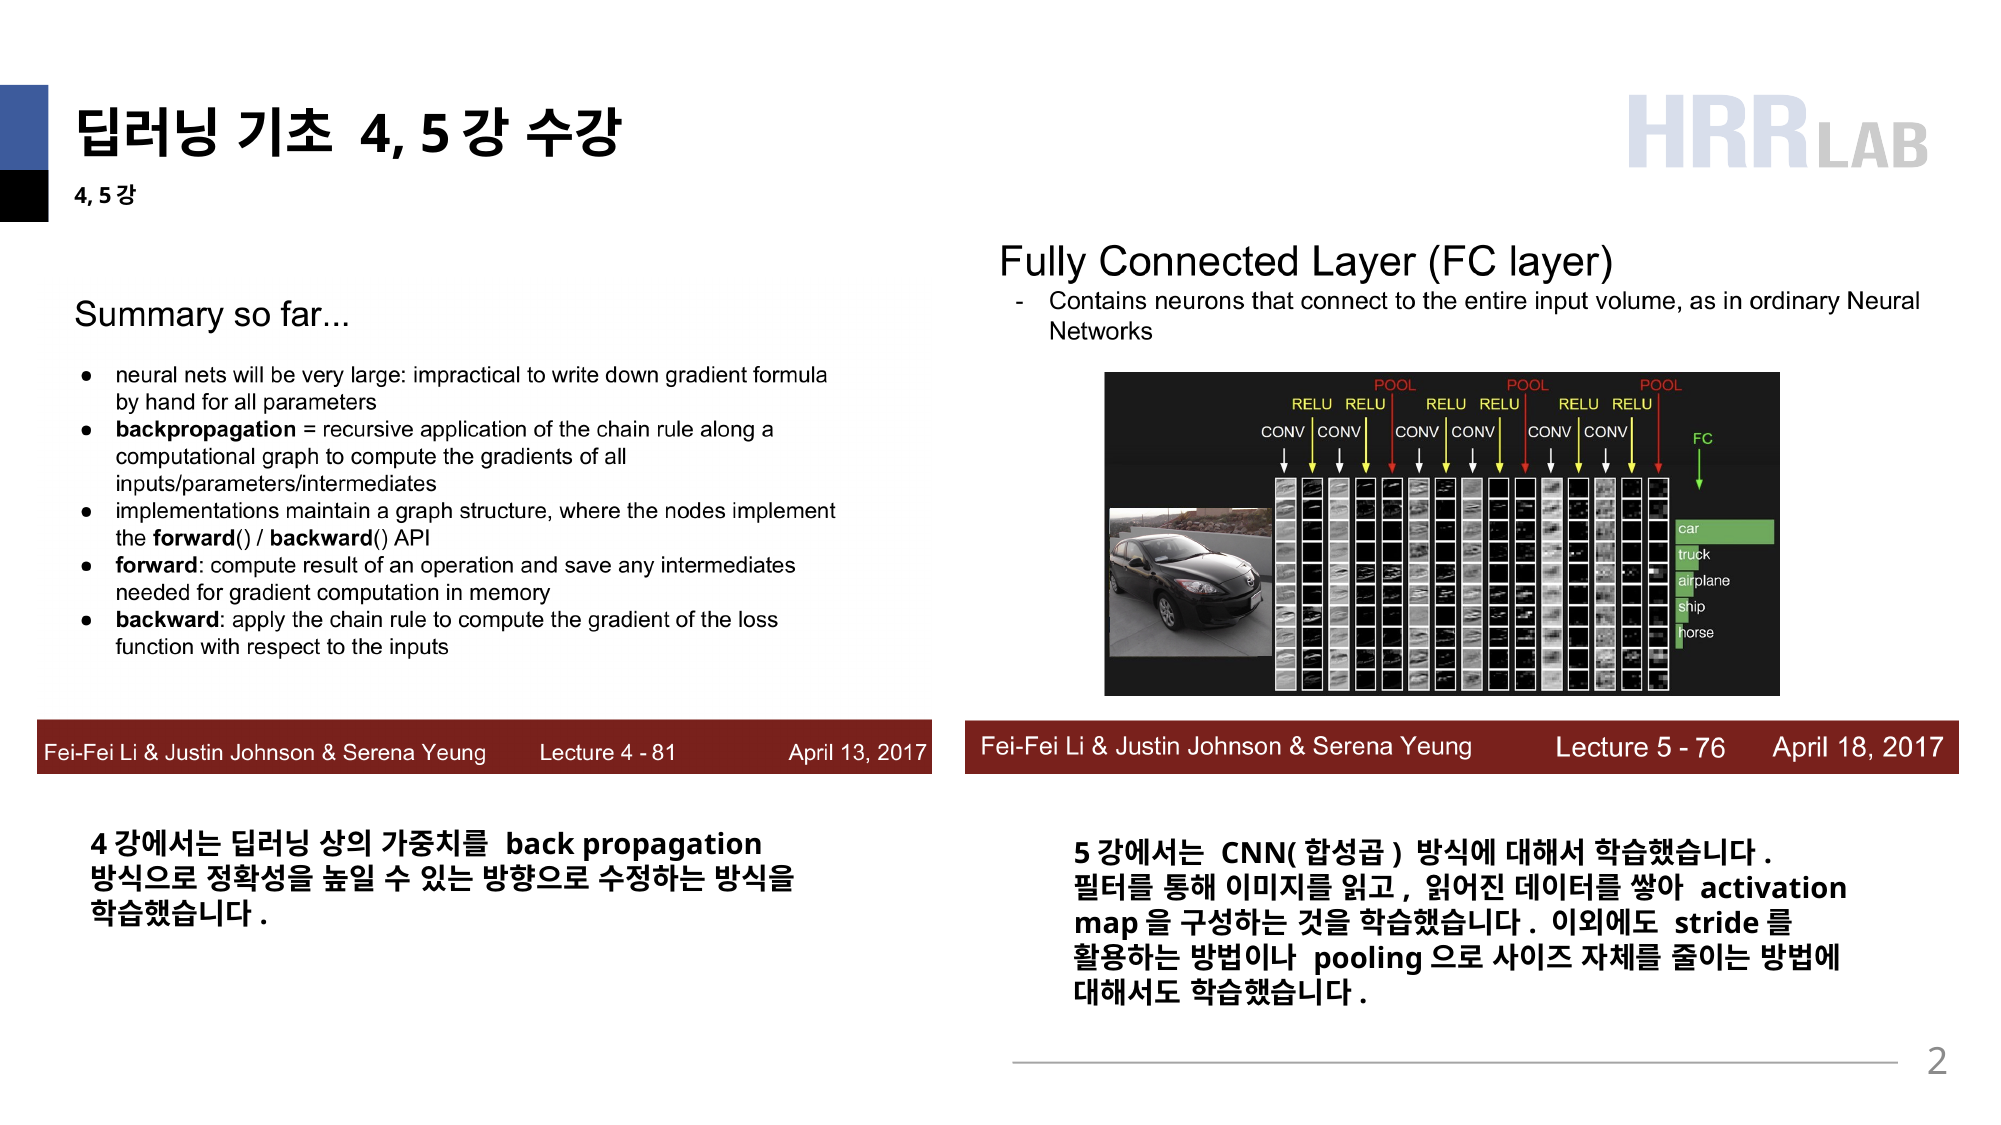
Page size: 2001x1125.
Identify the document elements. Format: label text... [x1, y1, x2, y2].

picture [965, 215, 1960, 774]
title 딥러닝 기초 4, 5강 수강 [59, 99, 1110, 172]
text_box 4강에서는 딥러닝 상의 가중치를 back propagation 방식으로 정확성을 높일 수 있는 방향으로 수정하는 방식을 학습했습니다. [75, 818, 894, 938]
slide_number 2 [1897, 1032, 1978, 1093]
text_box 5강에서는 CNN(합성곱) 방식에 대해서 학습했습니다. 필터를 통해 이미지를 읽고, 읽어진 데이터를 쌓아 activation map을 구성하는 것을 학습했습니다. 이외에도 stride를 활용하는 방법이나 pooling으로 사이즈 자체를 줄이는 방법에 대해서도 학습했습니다. [1059, 827, 1866, 1017]
list 4, 5강 [59, 176, 702, 216]
picture [37, 277, 932, 774]
